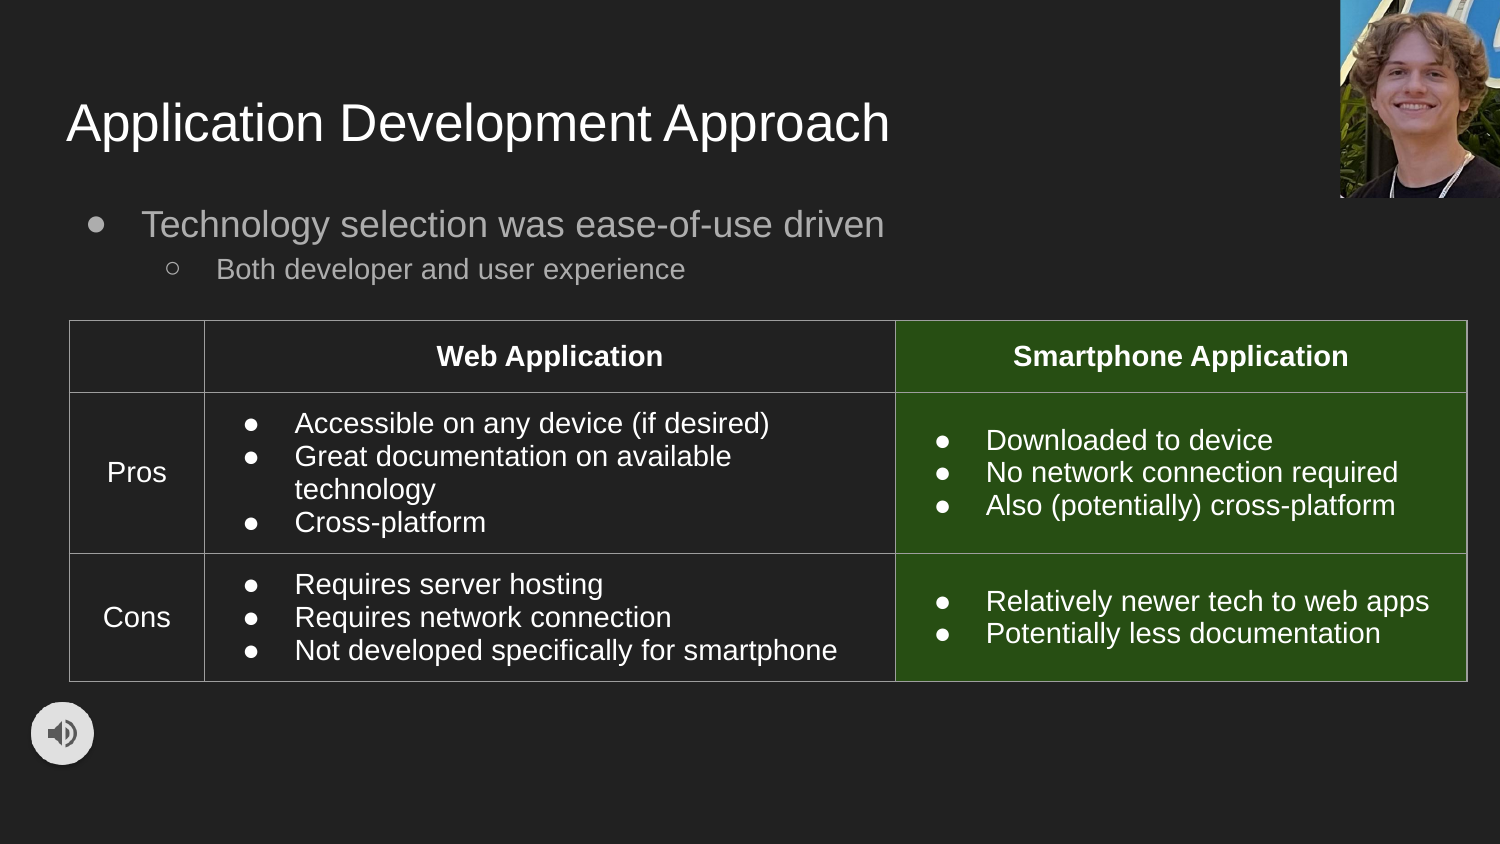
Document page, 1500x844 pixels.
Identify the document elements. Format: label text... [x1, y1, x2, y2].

table_cell Pros [70, 393, 204, 553]
table_cell Requires server hosting Requires network connection Not developed specifically for smartphone [205, 554, 895, 681]
table_cell Relatively newer tech to web apps Potentially less documentation [896, 554, 1466, 681]
table_cell Cons [70, 554, 204, 681]
list Technology selection was ease-of-use driven Both developer and user experience [51, 177, 1449, 310]
table_header Smartphone Application [896, 321, 1466, 392]
table_header Web Application [205, 321, 895, 392]
title Application Development Approach [51, 72, 1335, 167]
picture [1340, 0, 1500, 198]
picture [24, 694, 101, 771]
table_header [70, 321, 204, 392]
table_cell Accessible on any device (if desired) Great documentation on available technology Cross-platform [205, 393, 895, 553]
table_cell Downloaded to device No network connection required Also (potentially) cross-platform [896, 393, 1466, 553]
